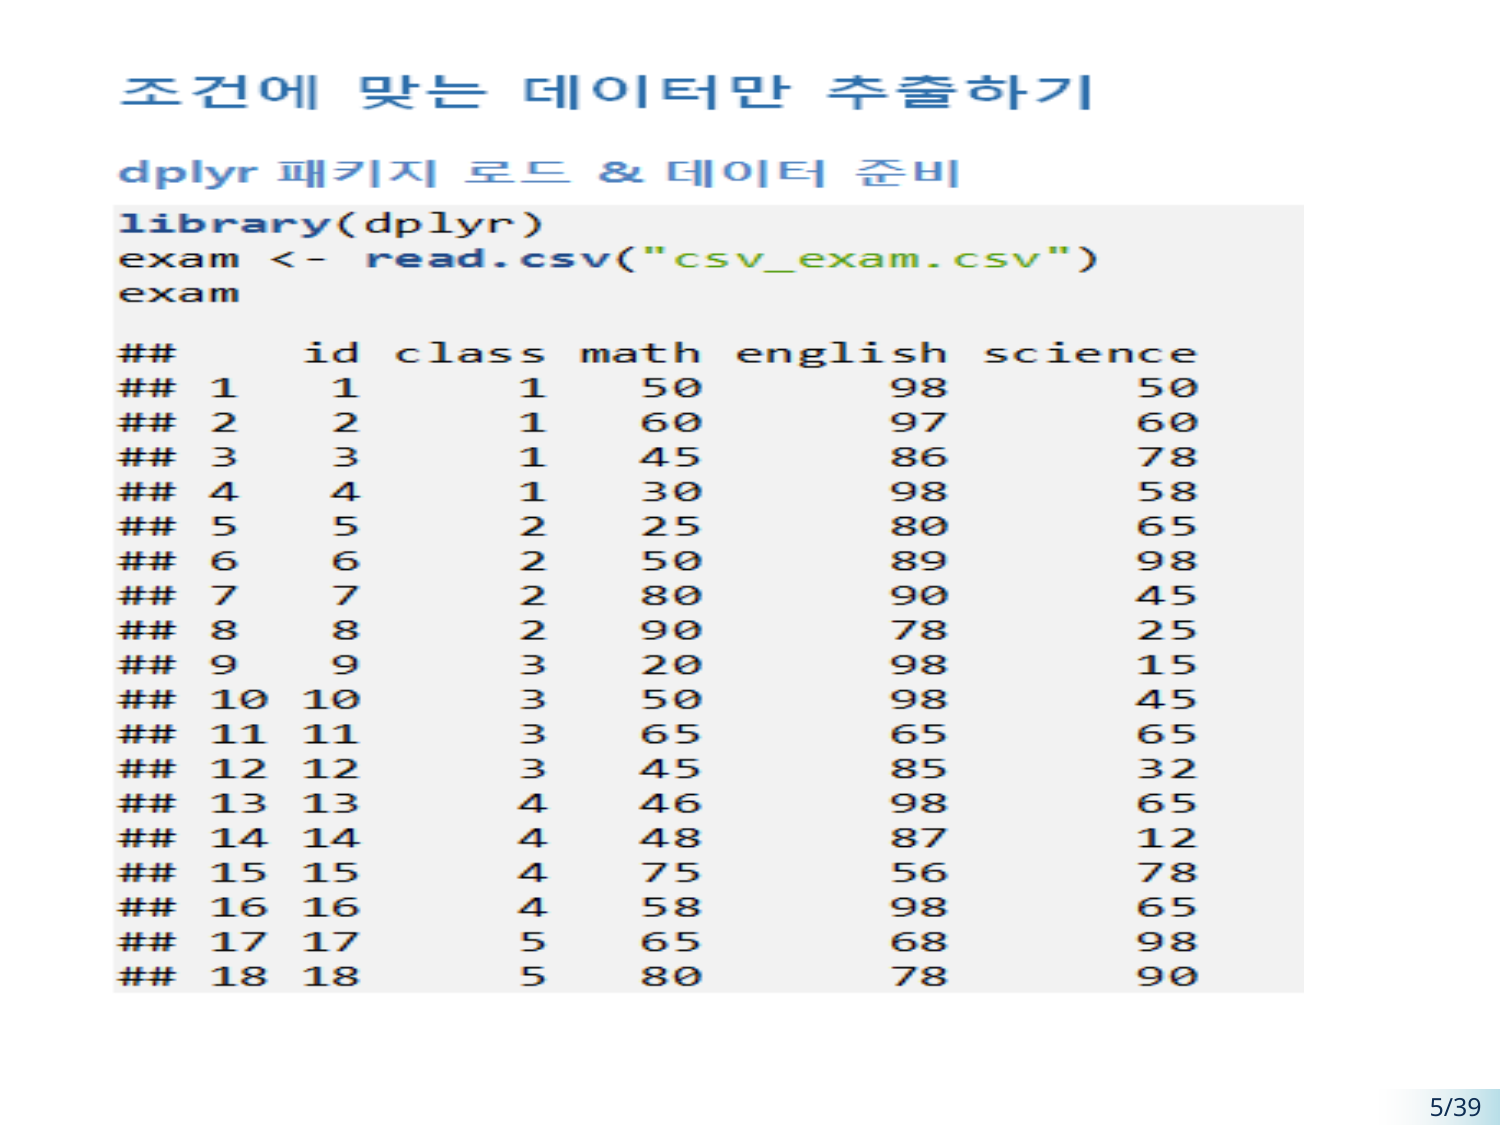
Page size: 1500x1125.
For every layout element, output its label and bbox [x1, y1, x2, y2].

picture [85, 52, 1304, 1008]
